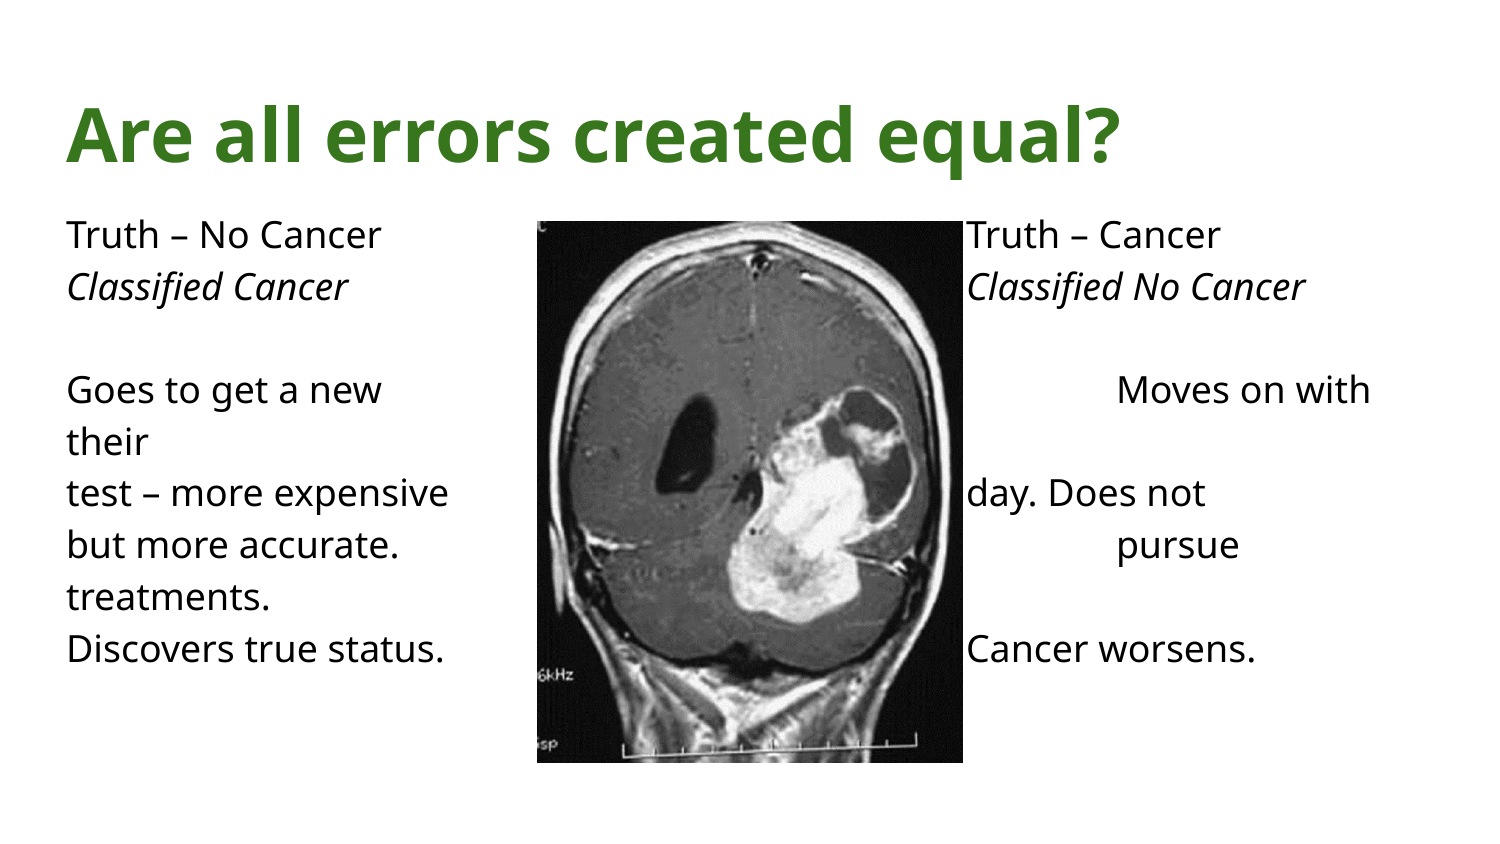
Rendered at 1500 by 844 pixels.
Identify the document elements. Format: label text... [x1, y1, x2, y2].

picture [536, 221, 963, 763]
list Truth – No Cancer Truth – Cancer Classified Cancer Classified No Cancer Goes to get a new Moves on with their test – more expensive day. Does not but more accurate. pursue treatments. Discovers true status. Cancer worsens. [51, 189, 1449, 750]
title Are all errors created equal? [51, 72, 1449, 167]
